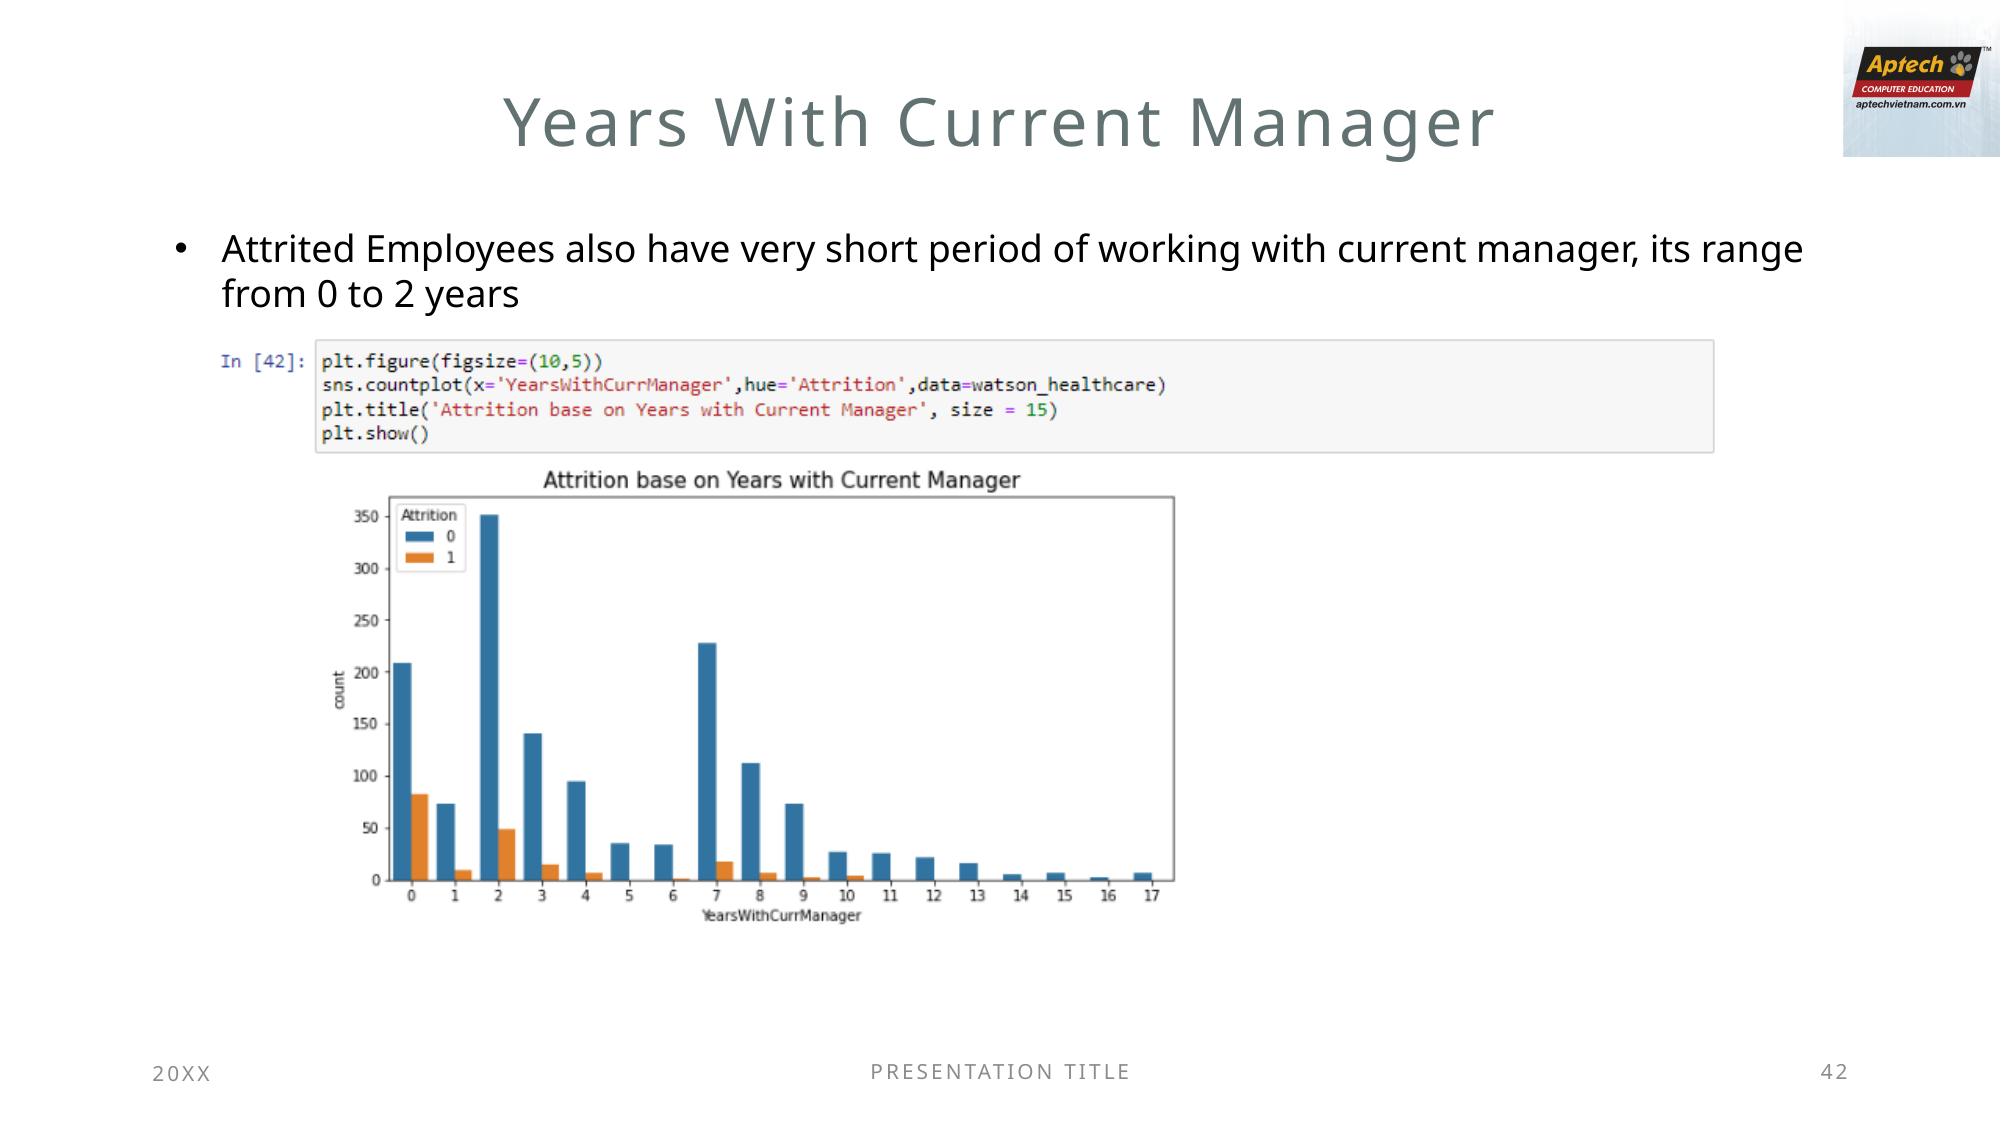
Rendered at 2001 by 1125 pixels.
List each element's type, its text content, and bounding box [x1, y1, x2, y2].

slide_number 20XX [137, 1042, 588, 1103]
slide_number 42 [1412, 1042, 1863, 1103]
picture [1843, 0, 2000, 157]
picture [212, 338, 1729, 951]
title Years With Current Manager [137, 81, 1863, 175]
footer PRESENTATION TITLE [662, 1042, 1338, 1103]
text_box Attrited Employees also have very short period of working with current manager, its range from 0 to 2 years [159, 217, 1885, 322]
